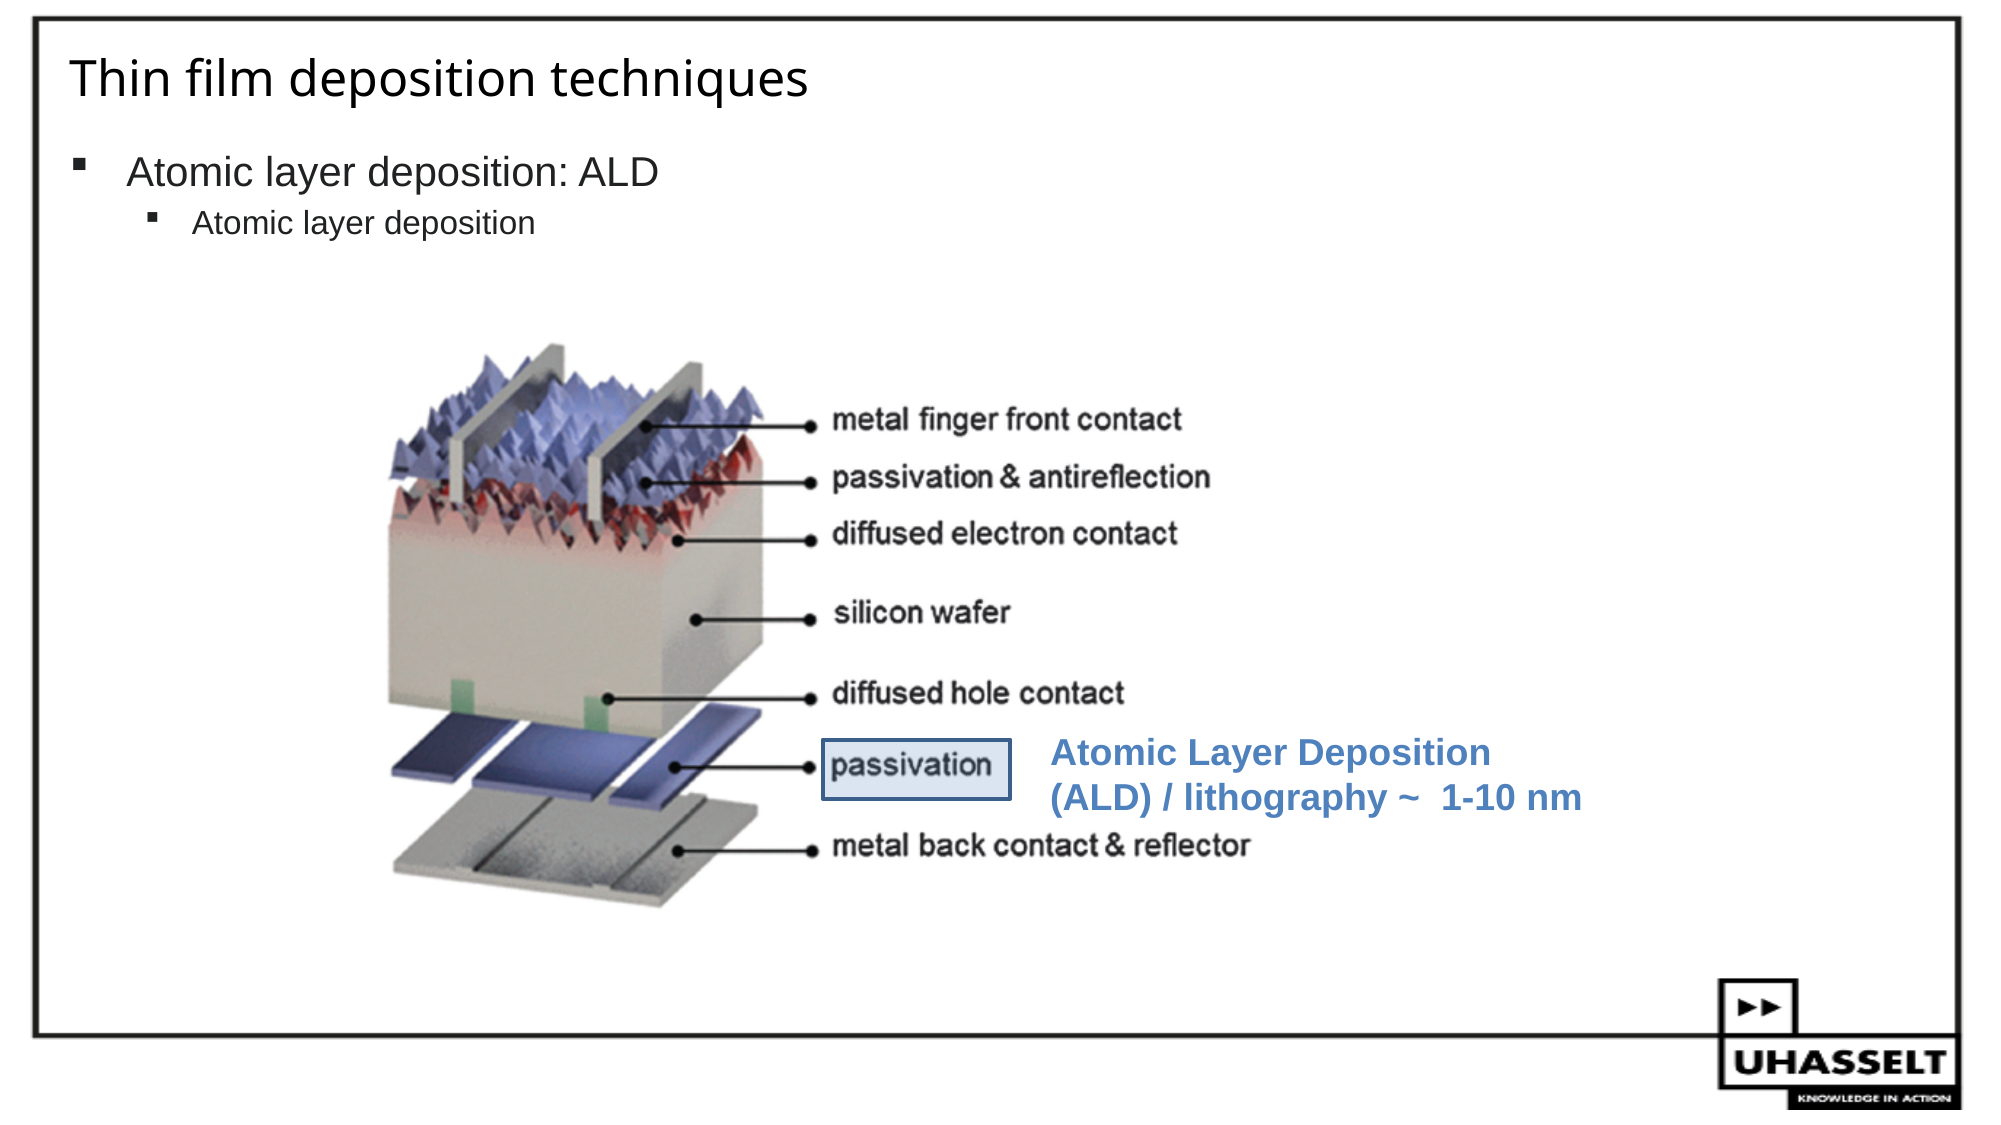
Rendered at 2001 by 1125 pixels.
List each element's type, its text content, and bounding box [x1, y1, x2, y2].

title Thin film deposition techniques [55, 30, 1945, 122]
list Atomic layer deposition: ALD Atomic layer deposition [55, 137, 1945, 965]
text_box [822, 720, 1615, 827]
picture [27, 12, 1968, 1110]
